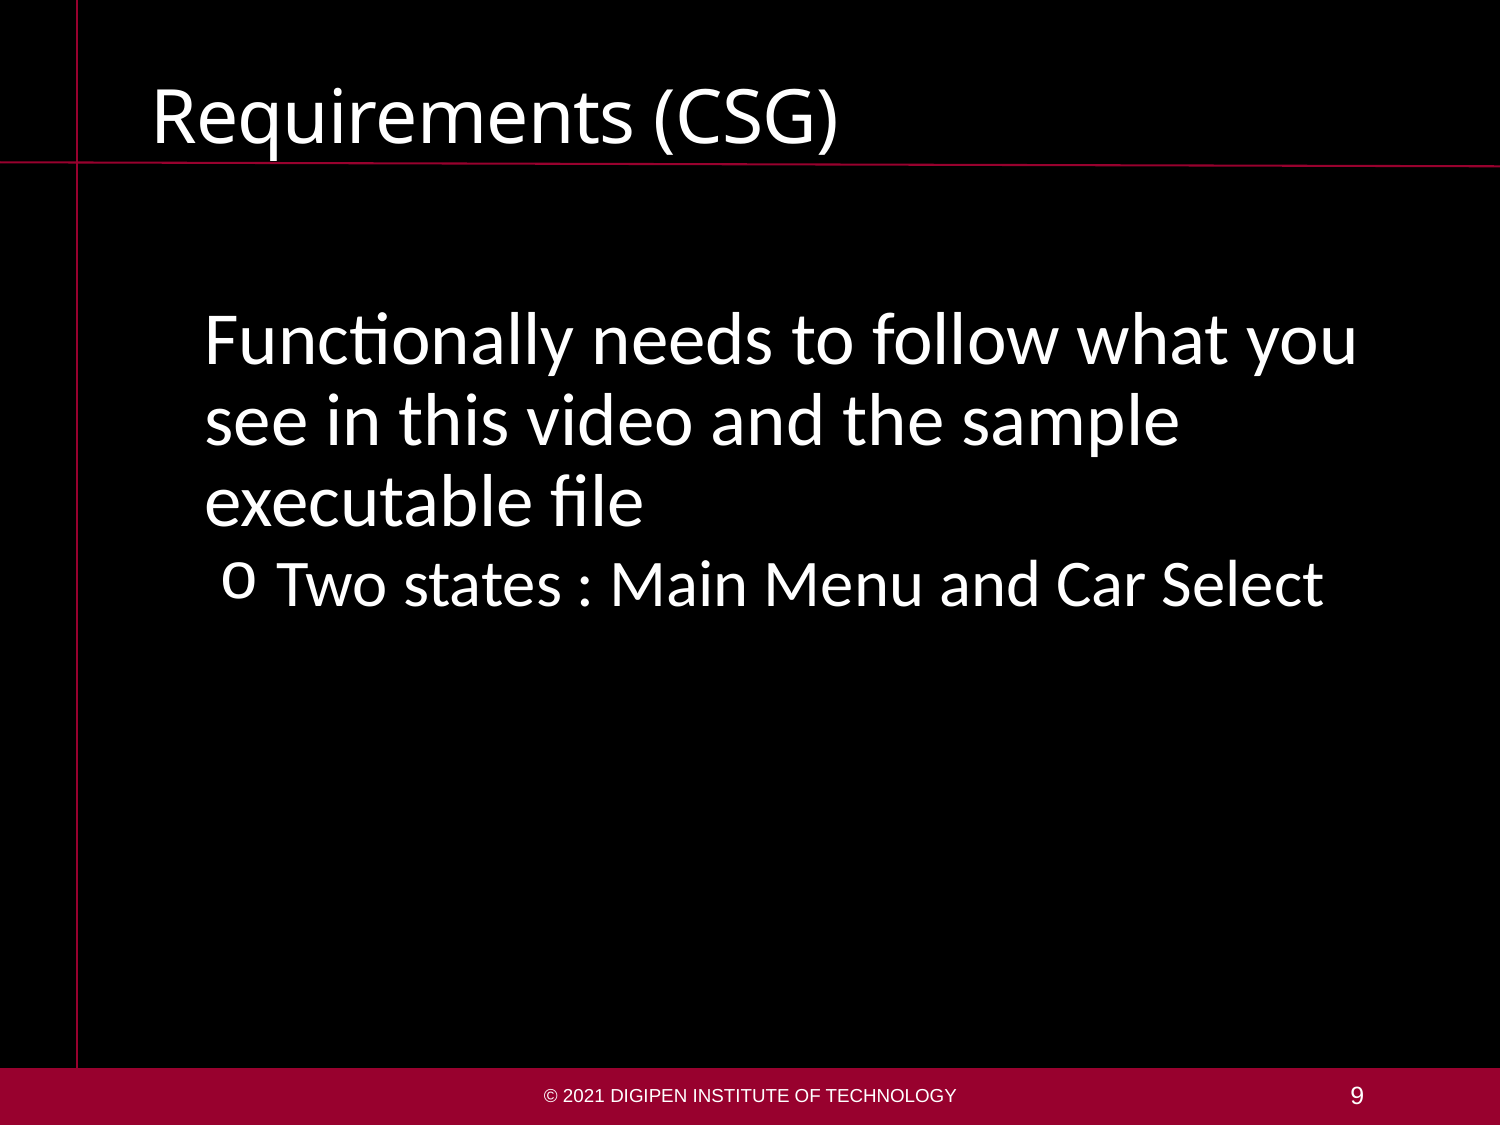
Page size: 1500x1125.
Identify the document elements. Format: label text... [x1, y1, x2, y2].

title Requirements (CSG) [135, 24, 1373, 167]
slide_number 9 [1218, 1064, 1380, 1125]
footer © 2021 DigiPen Institute of Technology [453, 1064, 1047, 1125]
list Functionally needs to follow what you see in this video and the sample executable file Two states : Main Menu and Car Select [135, 193, 1373, 1040]
